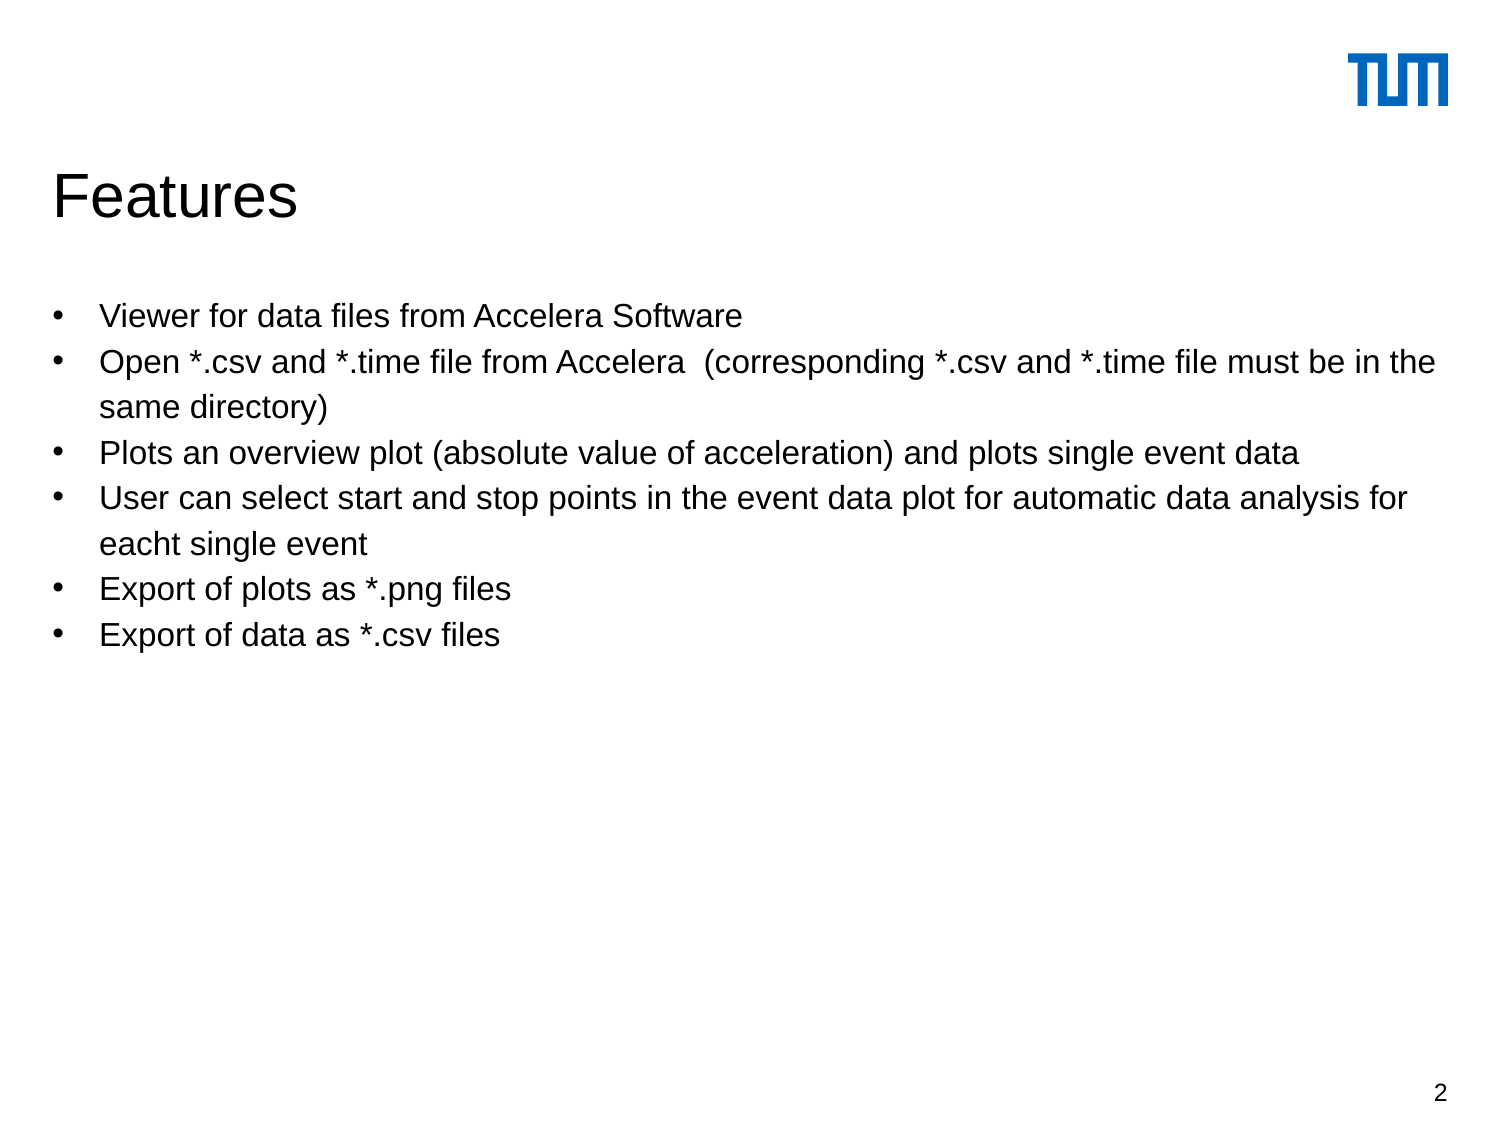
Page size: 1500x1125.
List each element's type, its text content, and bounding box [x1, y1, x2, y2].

slide_number 2 [1111, 1061, 1448, 1122]
list Viewer for data files from Accelera Software Open *.csv and *.time file from Accelera (corresponding *.csv and *.time file must be in the same directory) Plots an overview plot (absolute value of acceleration) and plots single event data User can select start and stop points in the event data plot for automatic data analysis for eacht single event Export of plots as *.png files Export of data as *.csv files [52, 288, 1449, 1061]
title Features [52, 162, 1449, 231]
